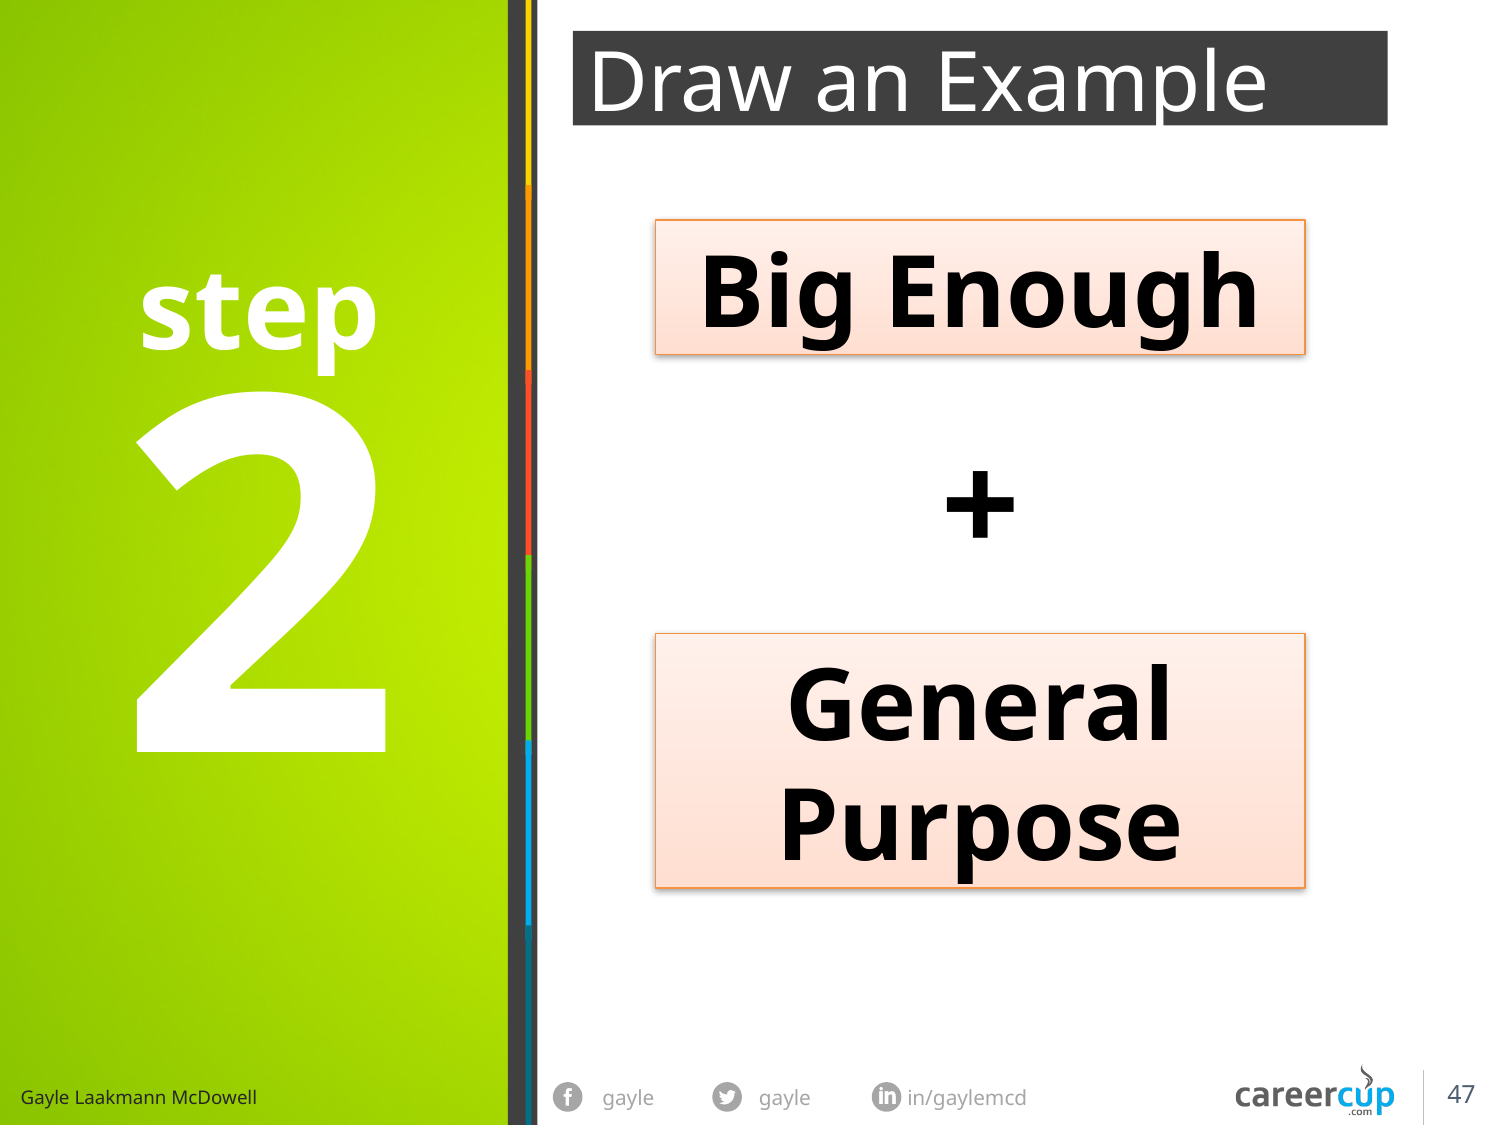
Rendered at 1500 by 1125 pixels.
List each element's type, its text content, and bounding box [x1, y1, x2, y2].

text_box Big Enough [655, 219, 1306, 355]
text_box General Purpose [655, 633, 1306, 889]
text_box + [655, 408, 1306, 589]
picture [1234, 1062, 1396, 1117]
text_box step 2 [53, 255, 467, 856]
picture [0, 0, 507, 1125]
list Draw an Example [572, 30, 1388, 126]
